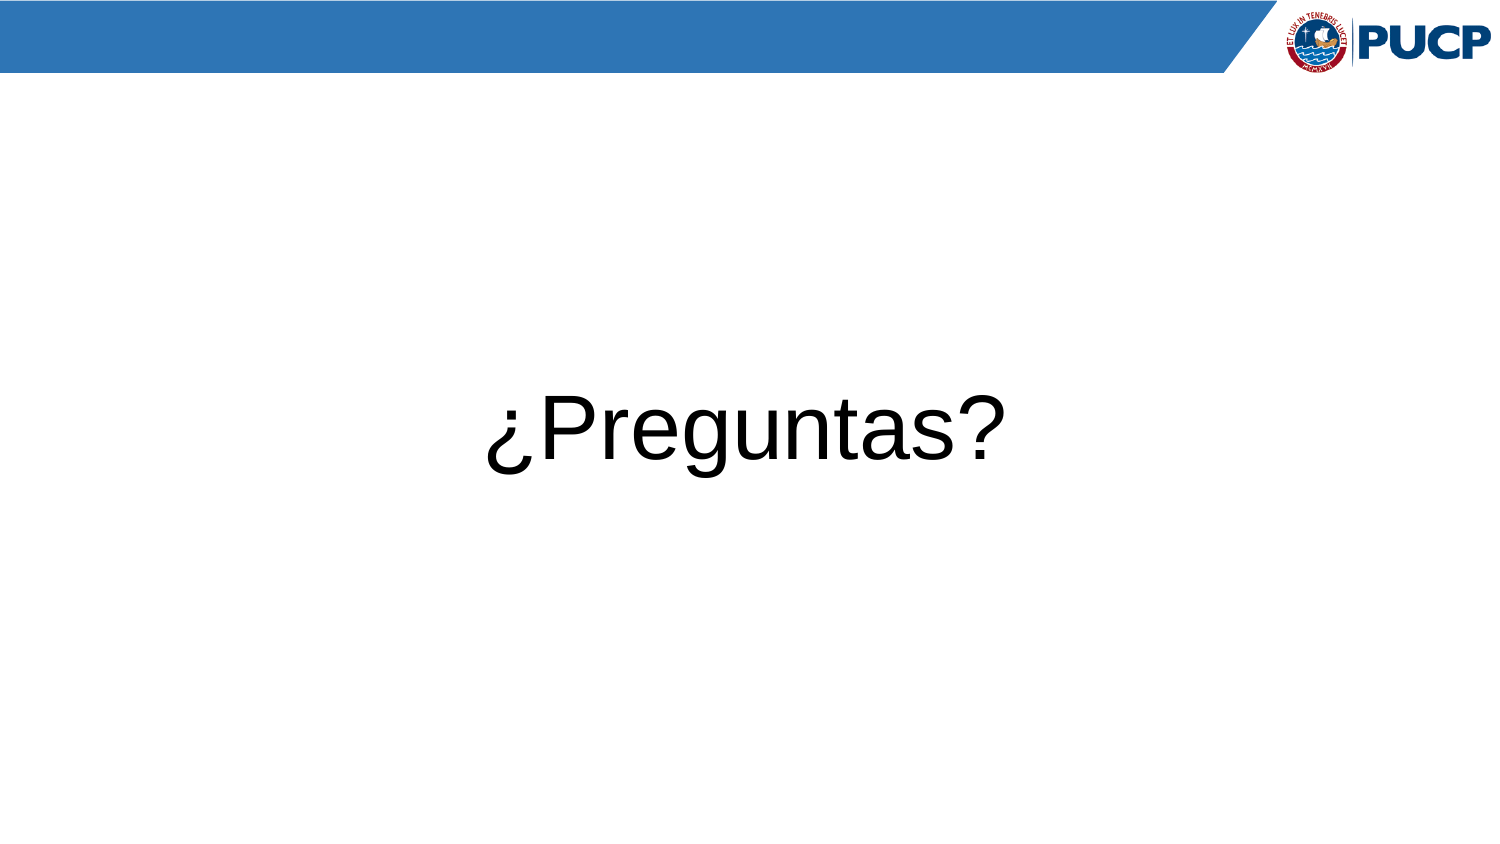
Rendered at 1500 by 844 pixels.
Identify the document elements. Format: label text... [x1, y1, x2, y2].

title ¿Preguntas? [467, 353, 1033, 491]
picture [1277, 0, 1500, 84]
